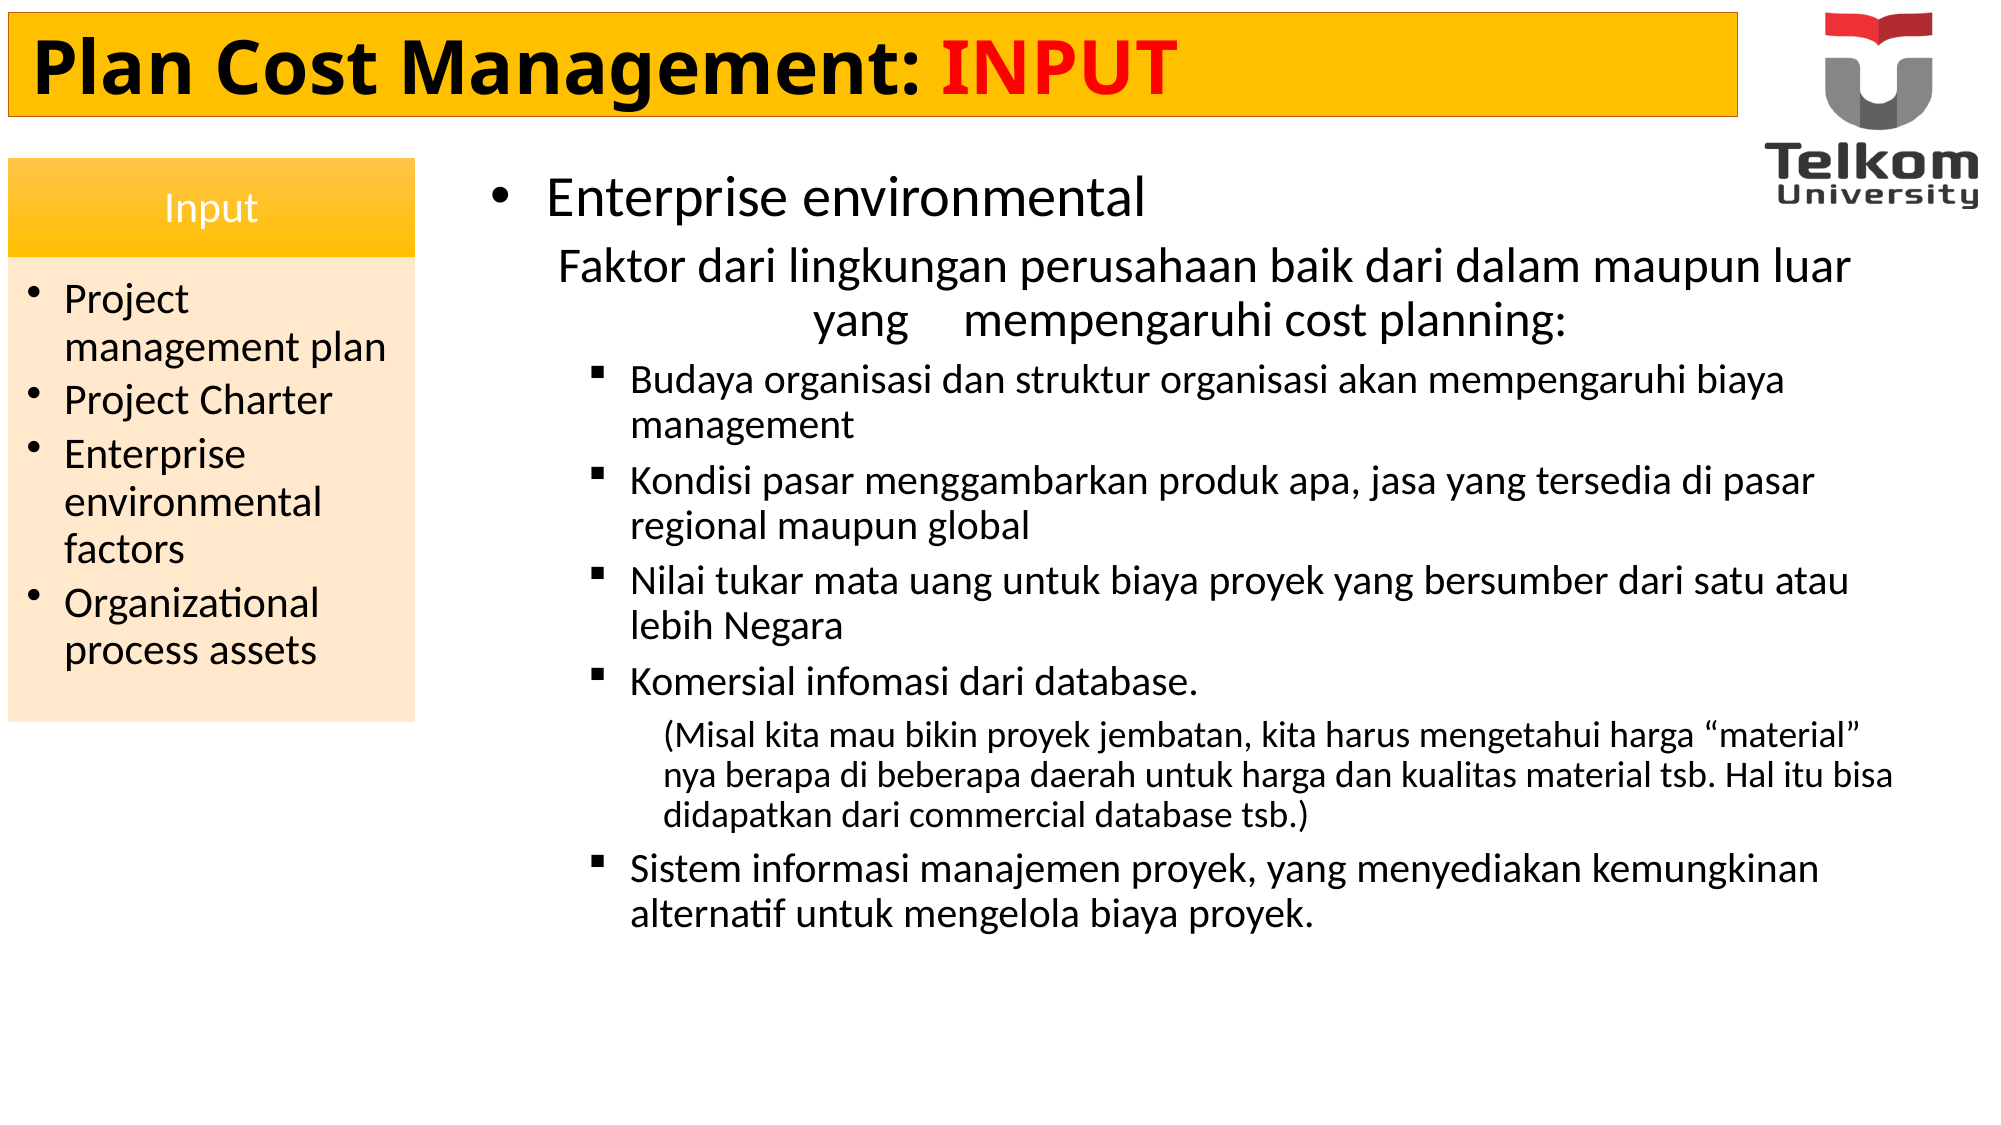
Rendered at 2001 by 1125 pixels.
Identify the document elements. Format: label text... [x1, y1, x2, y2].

text_box Plan Cost Management: INPUT [8, 12, 1738, 117]
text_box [8, 158, 415, 257]
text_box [8, 257, 415, 722]
picture [1764, 12, 1978, 209]
list Enterprise environmental Faktor dari lingkungan perusahaan baik dari dalam maupun luar yang mempengaruhi cost planning: Budaya organisasi dan struktur organisasi akan mempengaruhi biaya management Kondisi pasar menggambarkan produk apa, jasa yang tersedia di pasar regional maupun global Nilai tukar mata uang untuk biaya proyek yang bersumber dari satu atau lebih Negara Komersial infomasi dari database. (Misal kita mau bikin proyek jembatan, kita harus mengetahui harga “material” nya berapa di beberapa daerah untuk harga dan kualitas material tsb. Hal itu bisa didapatkan dari commercial database tsb.) Sistem informasi manajemen proyek, yang menyediakan kemungkinan alternatif untuk mengelola biaya proyek. [464, 158, 1921, 1071]
